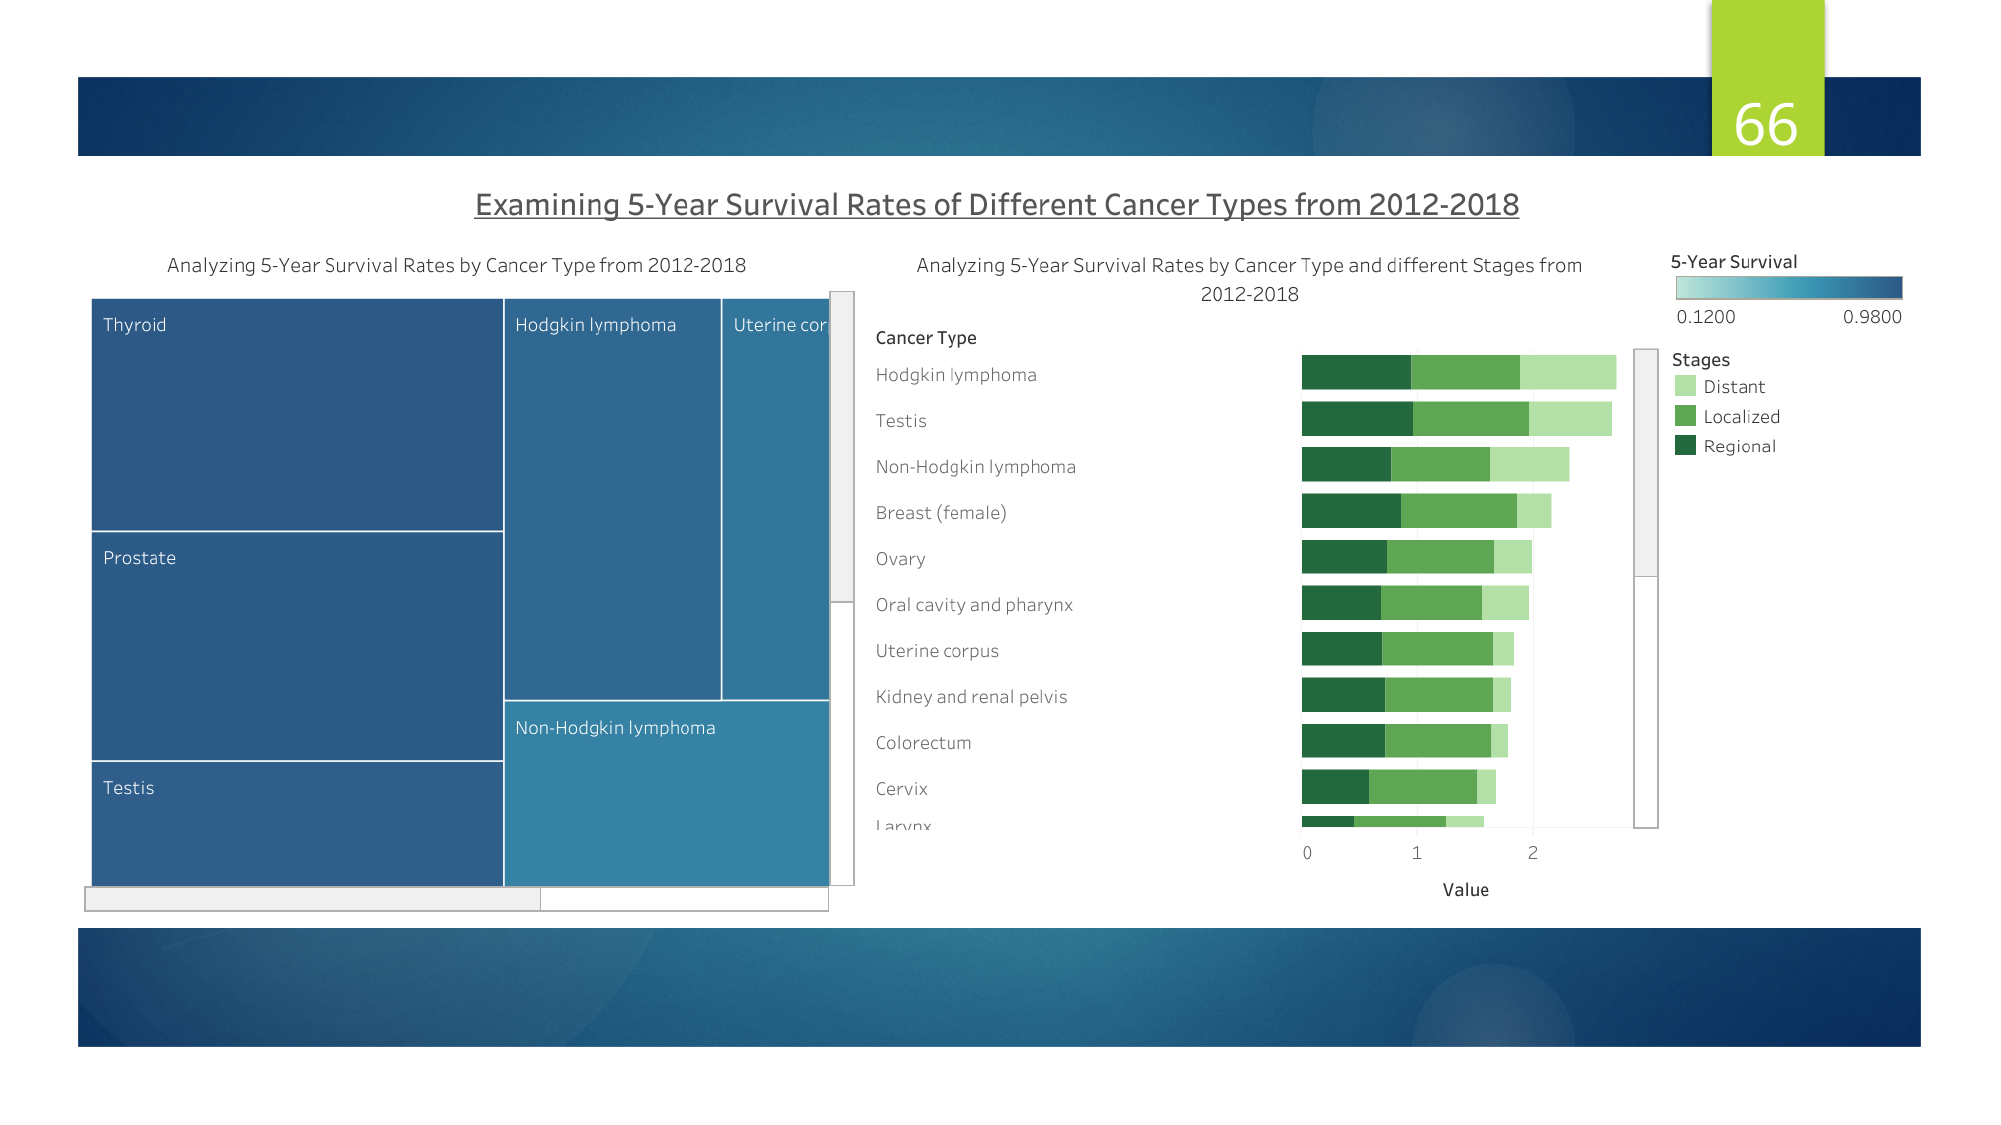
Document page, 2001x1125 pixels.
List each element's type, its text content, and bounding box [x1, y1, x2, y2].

slide_number 66 [1698, 48, 1836, 155]
picture [67, 155, 1927, 928]
